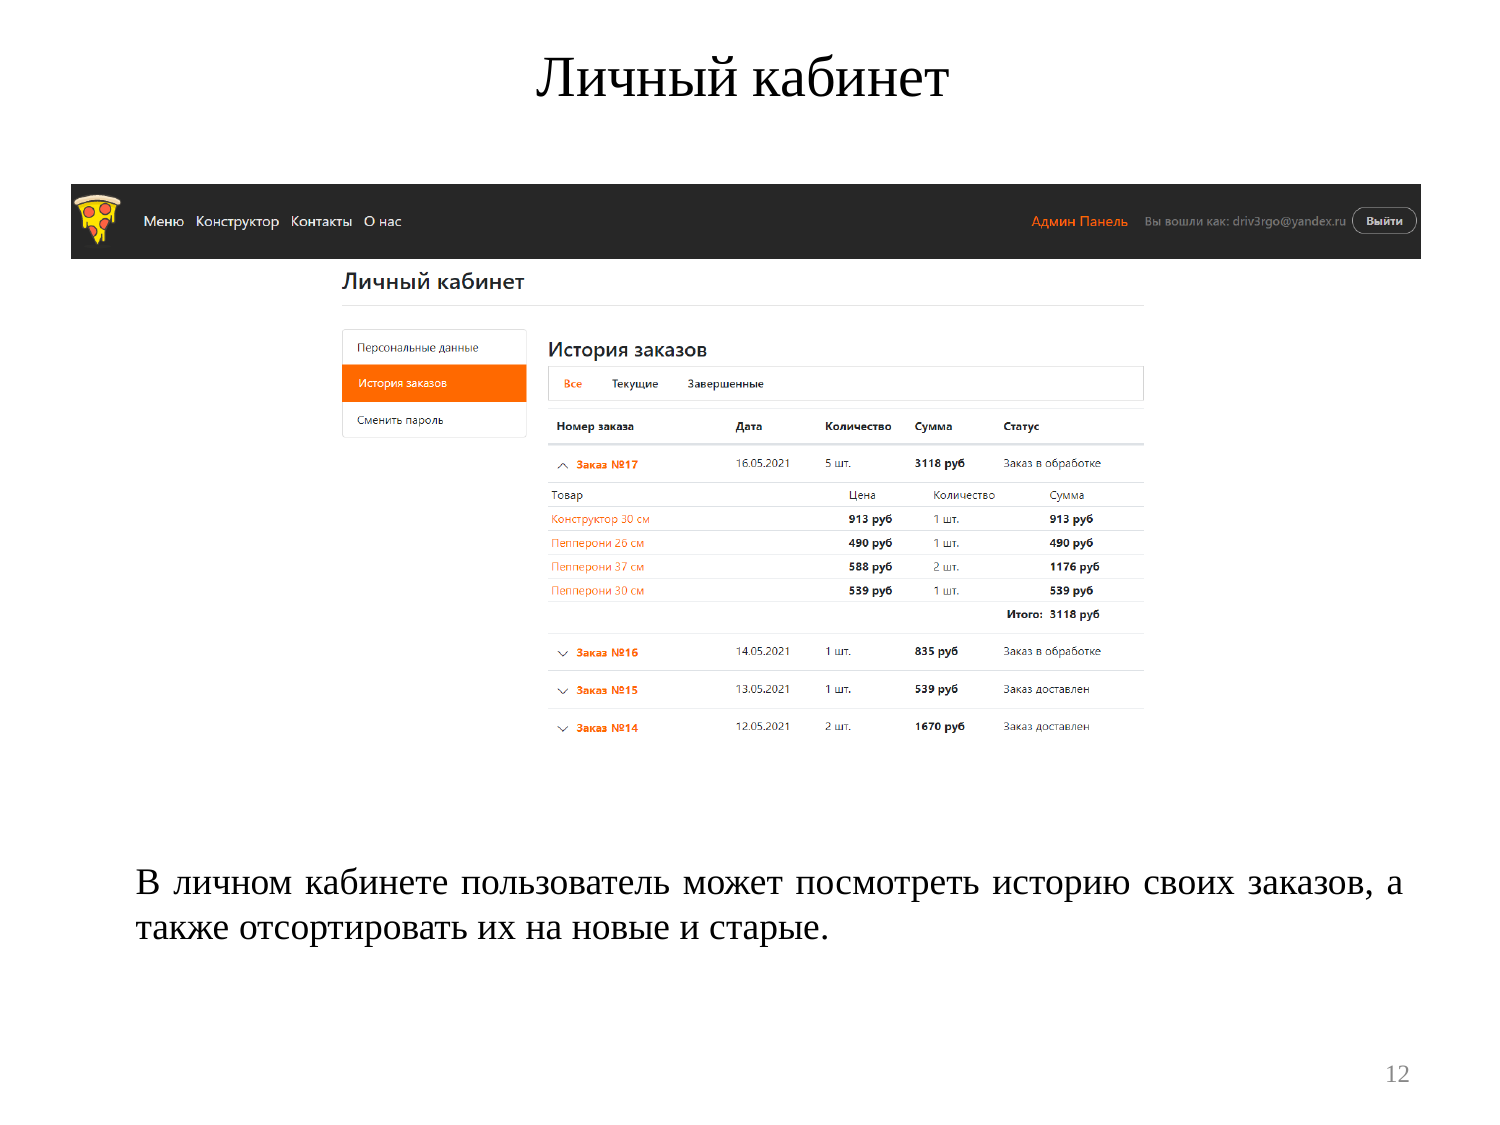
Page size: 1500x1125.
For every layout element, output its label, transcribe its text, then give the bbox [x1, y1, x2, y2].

picture [71, 184, 1421, 756]
slide_number ‹#› [1074, 1042, 1425, 1103]
text_box Личный кабинет [521, 30, 970, 116]
text_box В личном кабинете пользователь может посмотреть историю своих заказов, а также отсортировать их на новые и старые. [120, 849, 1420, 955]
